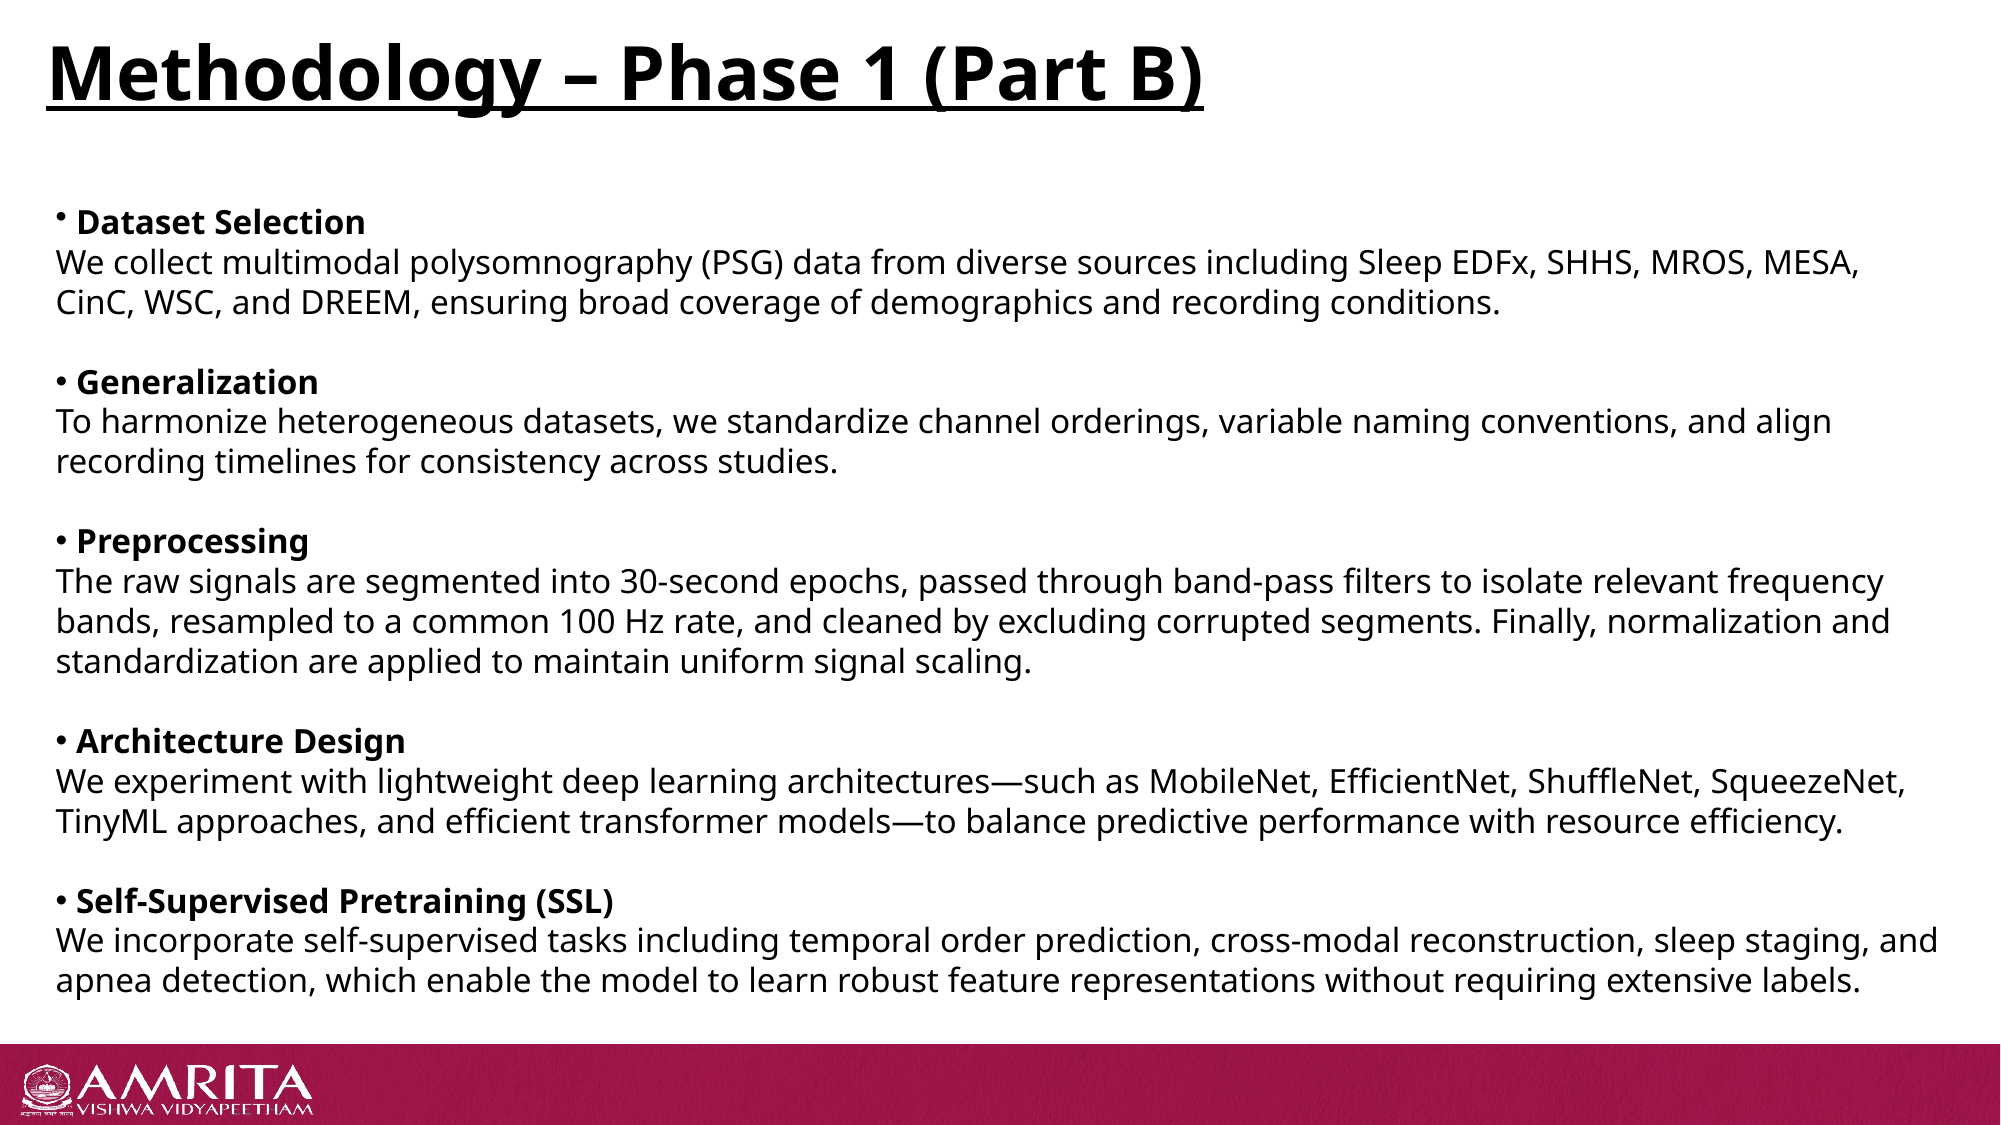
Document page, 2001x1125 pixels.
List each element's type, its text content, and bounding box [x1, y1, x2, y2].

list Dataset Selection We collect multimodal polysomnography (PSG) data from diverse sources including Sleep EDFx, SHHS, MROS, MESA, CinC, WSC, and DREEM, ensuring broad coverage of demographics and recording conditions. Generalization To harmonize heterogeneous datasets, we standardize channel orderings, variable naming conventions, and align recording timelines for consistency across studies. Preprocessing The raw signals are segmented into 30-second epochs, passed through band-pass filters to isolate relevant frequency bands, resampled to a common 100 Hz rate, and cleaned by excluding corrupted segments. Finally, normalization and standardization are applied to maintain uniform signal scaling. Architecture Design We experiment with lightweight deep learning architectures—such as MobileNet, EfficientNet, ShuffleNet, SqueezeNet, TinyML approaches, and efficient transformer models—to balance predictive performance with resource efficiency. Self-Supervised Pretraining (SSL) We incorporate self-supervised tasks including temporal order prediction, cross-modal reconstruction, sleep staging, and apnea detection, which enable the model to learn robust feature representations without requiring extensive labels. [40, 193, 1965, 1008]
text_box Methodology – Phase 1 (Part B) [31, 40, 1756, 112]
picture [0, 1044, 2001, 1125]
